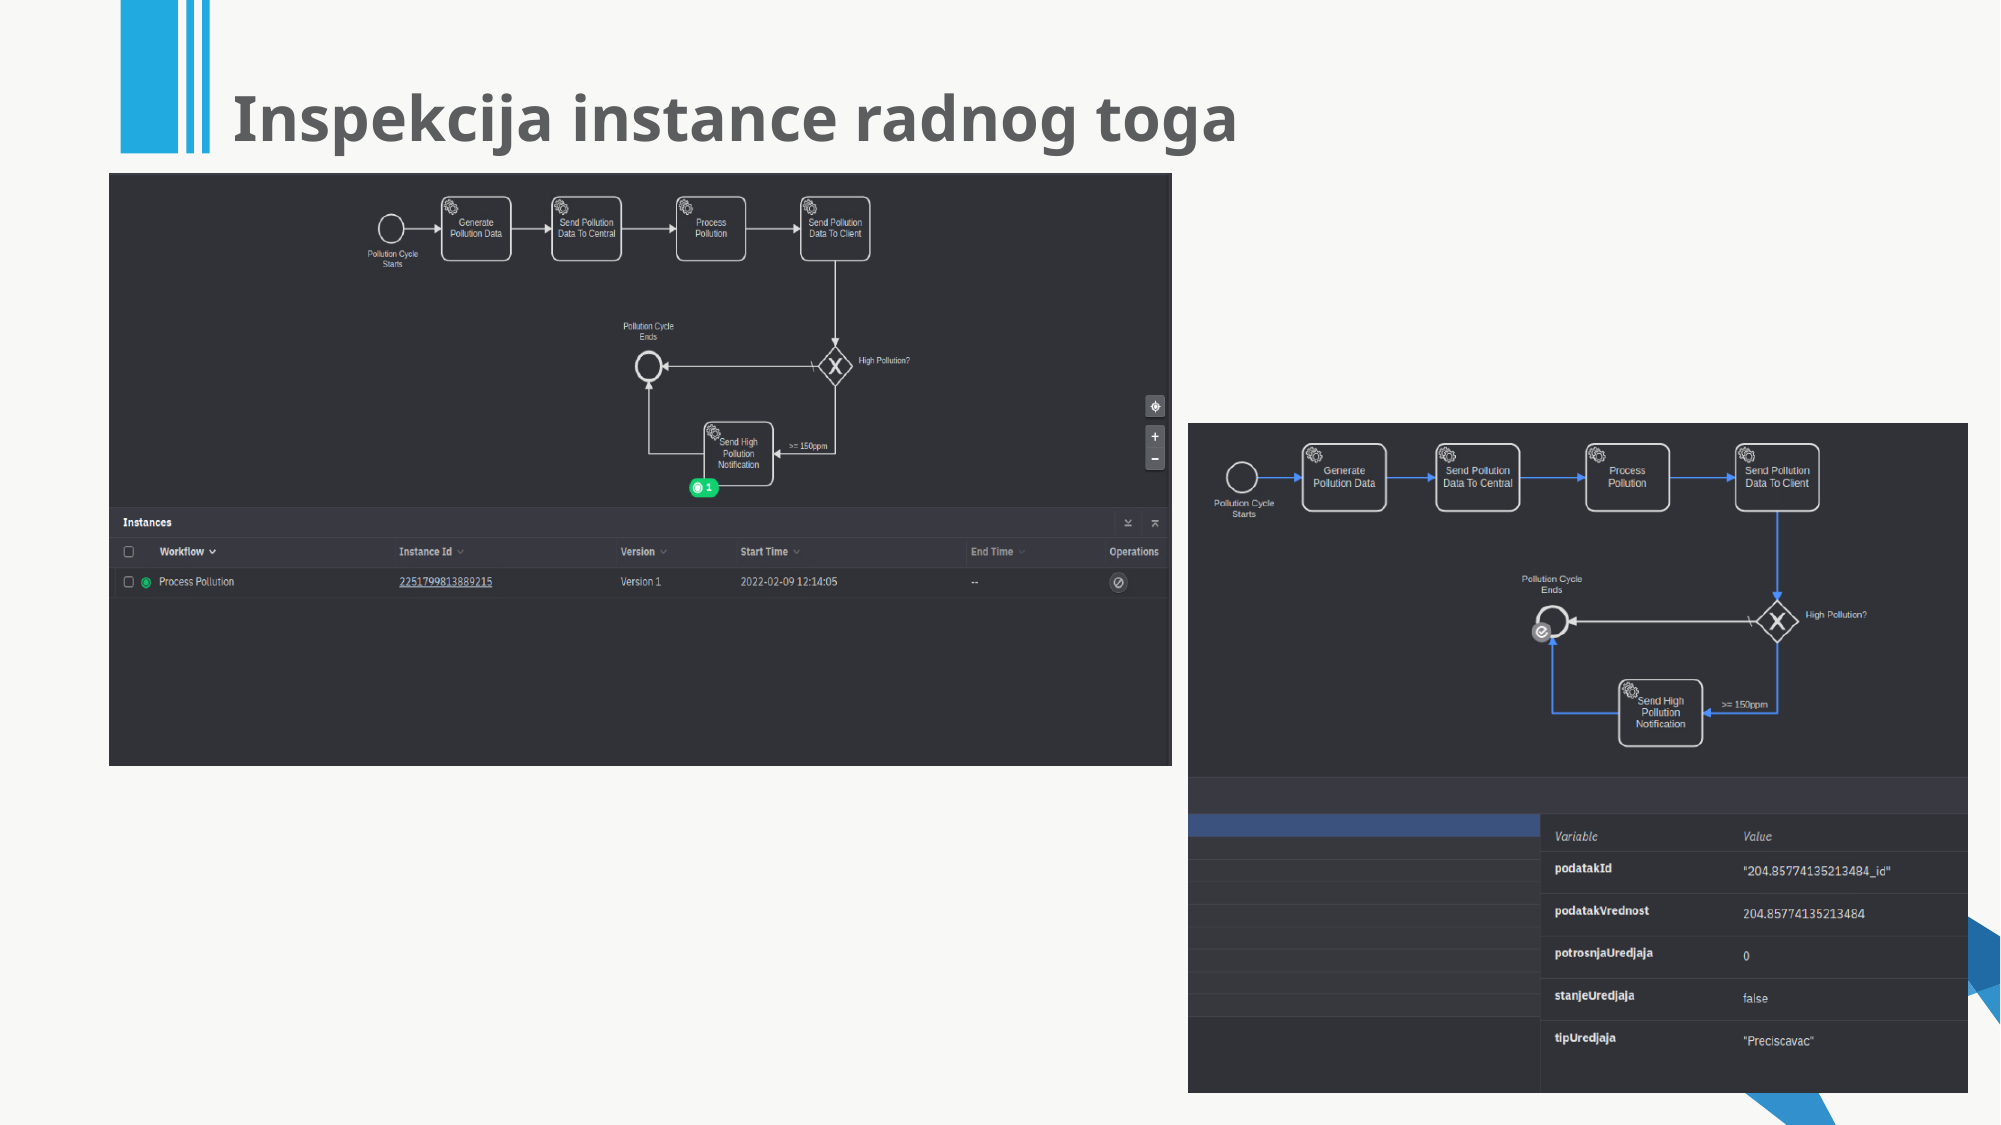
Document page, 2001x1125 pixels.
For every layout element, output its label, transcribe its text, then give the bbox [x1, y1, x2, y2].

text_box [120, 0, 178, 154]
text_box Inspekcija instance radnog toga [233, 63, 1968, 155]
picture [109, 173, 1172, 766]
text_box [202, 0, 210, 154]
picture [1188, 423, 1968, 1094]
text_box [186, 0, 194, 154]
